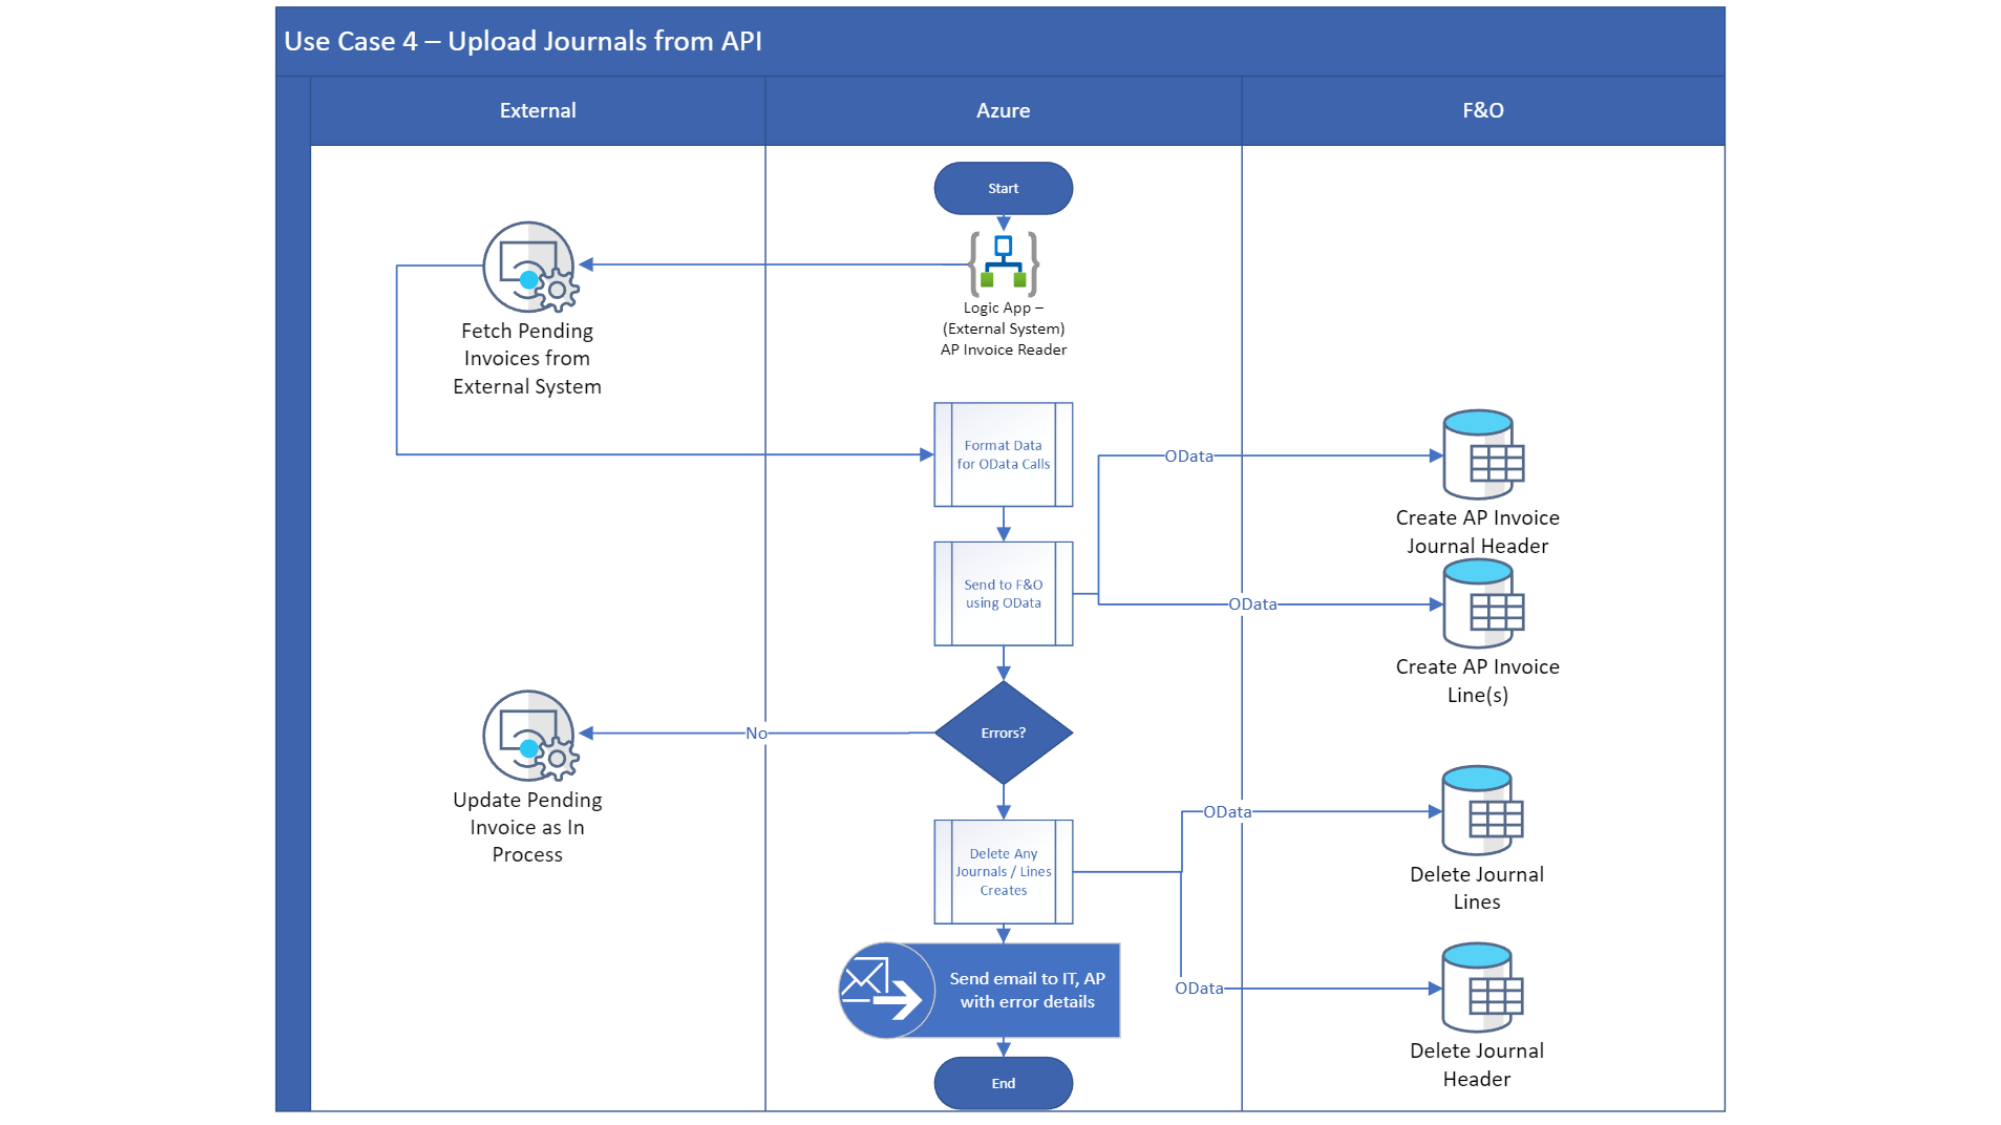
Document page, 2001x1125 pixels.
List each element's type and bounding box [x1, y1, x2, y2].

picture [266, 0, 1734, 1125]
